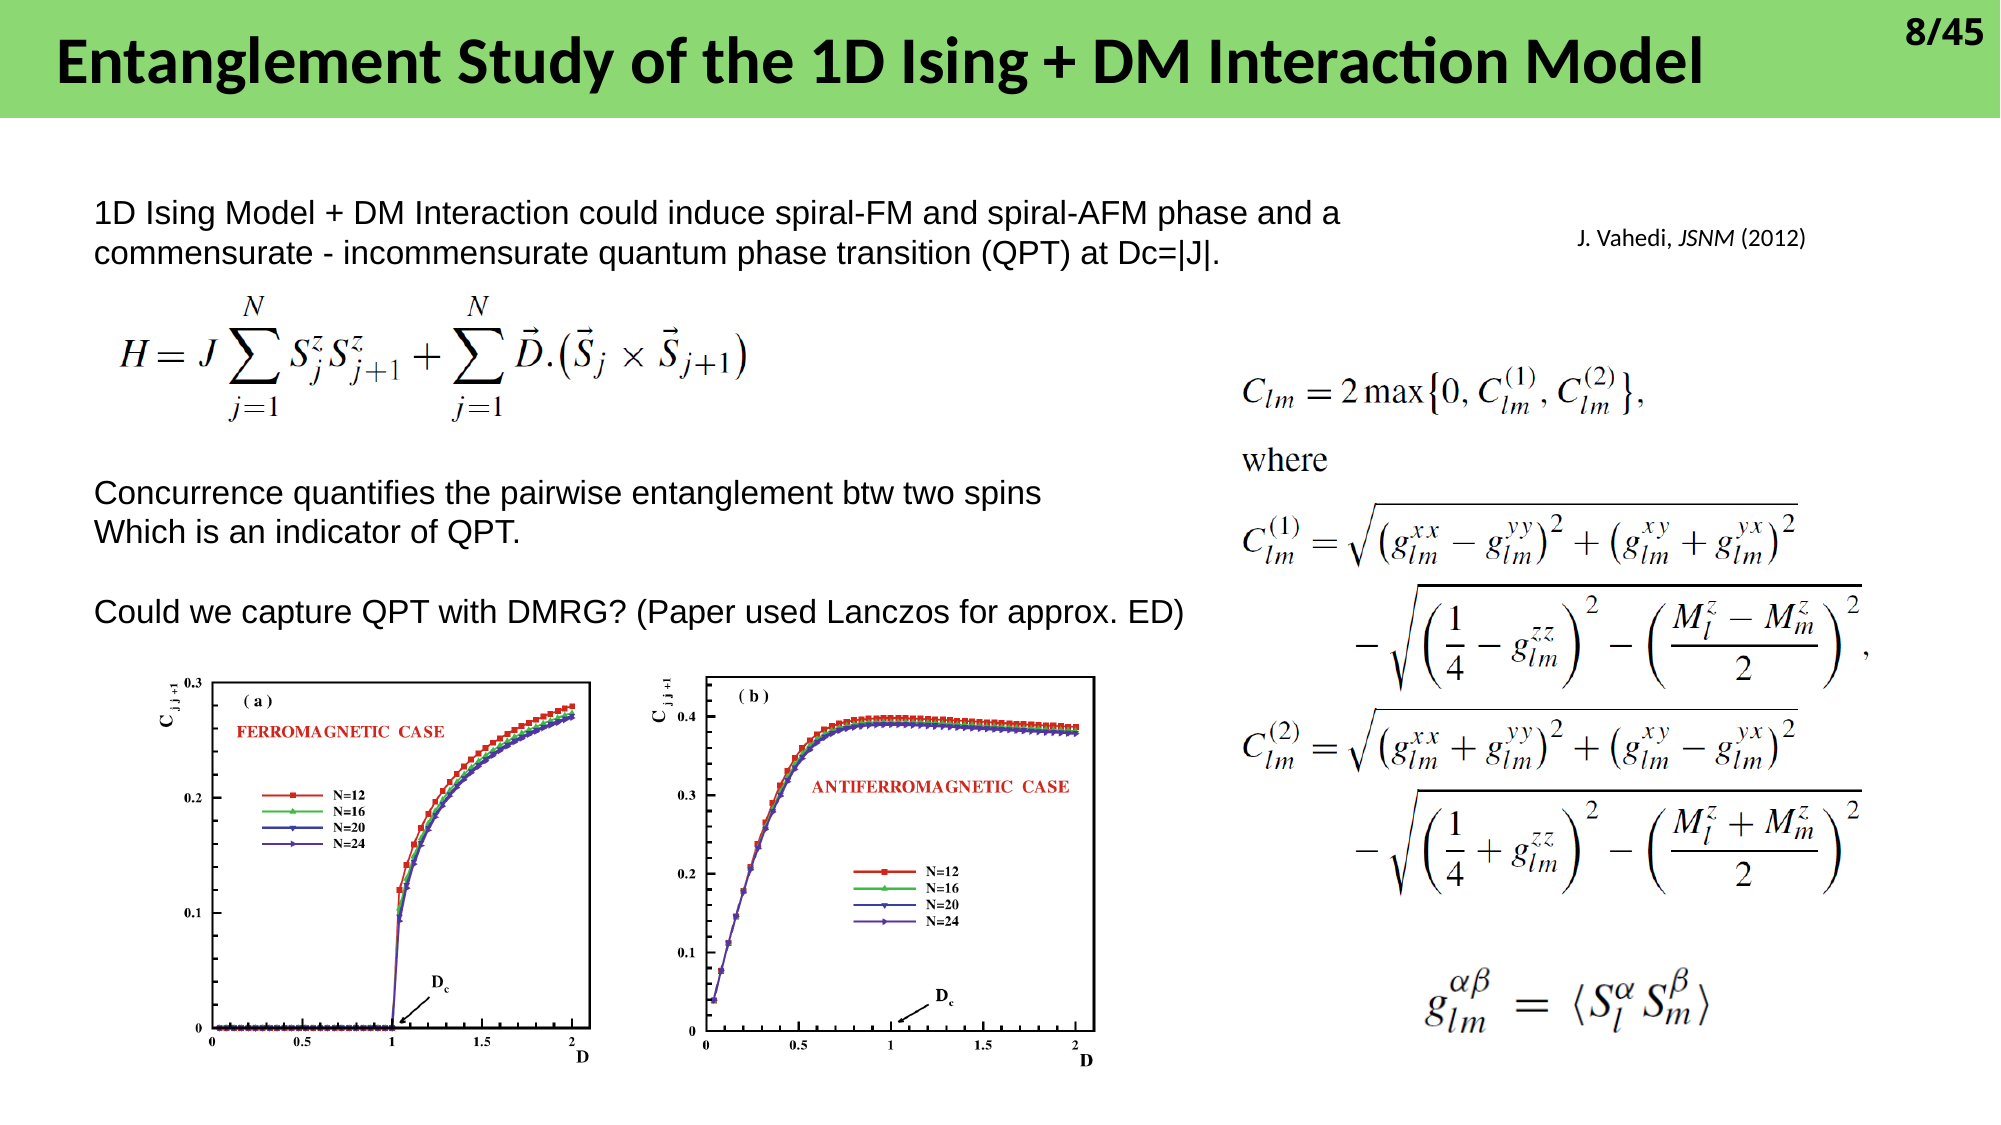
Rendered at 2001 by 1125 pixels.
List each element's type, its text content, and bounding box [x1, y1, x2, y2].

picture [1409, 956, 1711, 1039]
title Entanglement Study of the 1D Ising + DM Interaction Model [0, 12, 1883, 111]
picture [638, 662, 1106, 1073]
picture [147, 672, 599, 1073]
text_box J. Vahedi, JSNM (2012) [1562, 214, 1822, 259]
text_box 1D Ising Model + DM Interaction could induce spiral-FM and spiral-AFM phase and a commensurate - incommensurate quantum phase transition (QPT) at Dc=|J|. Concurrence quantifies the pairwise entanglement btw two spins Which is an indicator of QPT. Could we capture QPT with DMRG? (Paper used Lanczos for approx. ED) [79, 183, 1374, 638]
picture [107, 281, 746, 425]
picture [1224, 362, 1896, 917]
